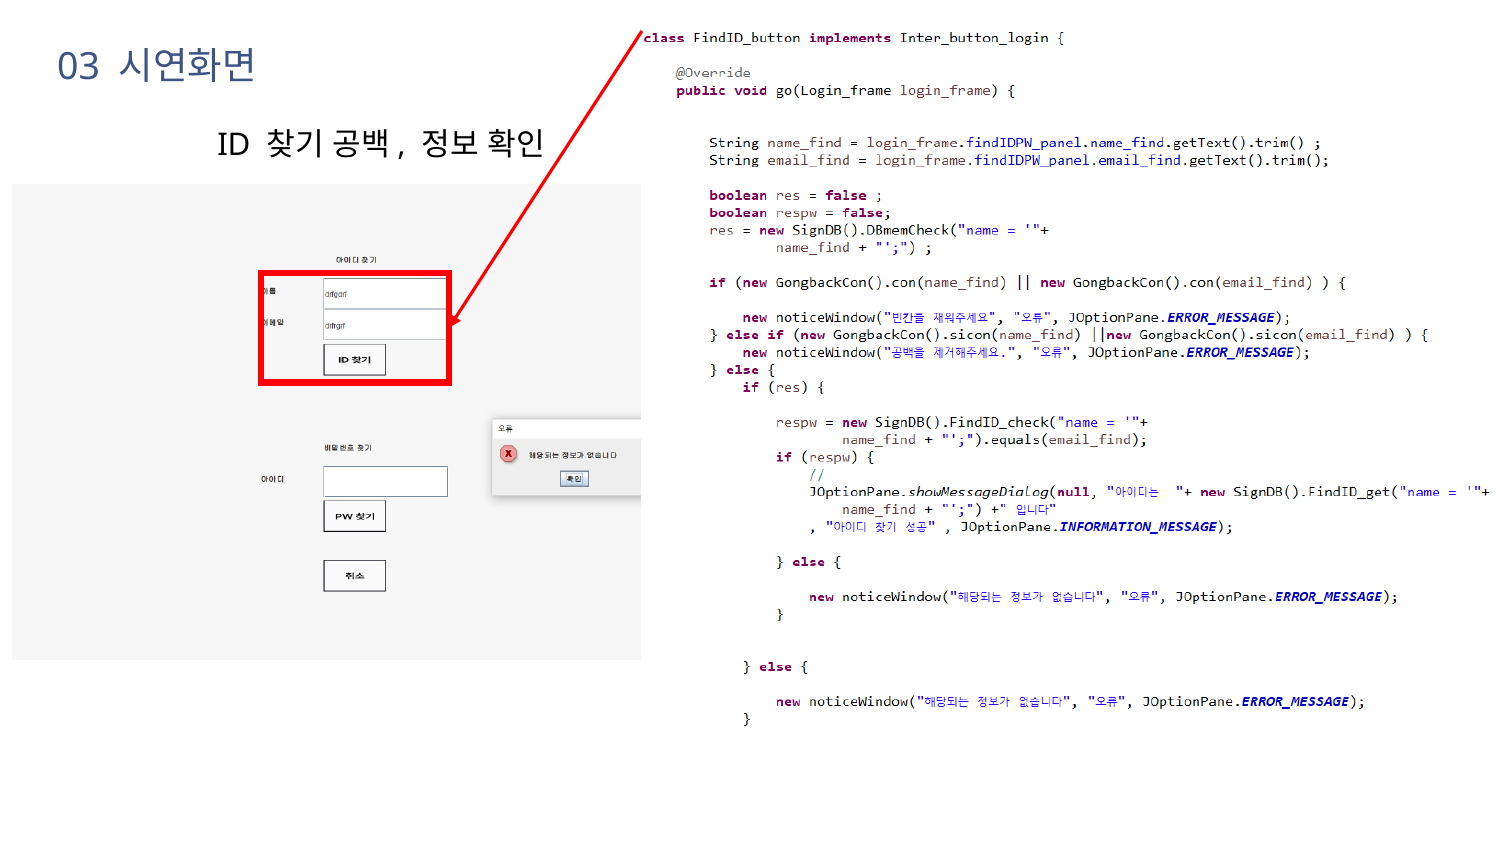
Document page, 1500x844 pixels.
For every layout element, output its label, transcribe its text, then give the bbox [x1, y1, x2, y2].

picture [12, 30, 1492, 734]
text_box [448, 30, 642, 328]
text_box 03 시연화면 [45, 35, 397, 138]
text_box ID 찾기 공백, 정보 확인 [205, 118, 448, 168]
